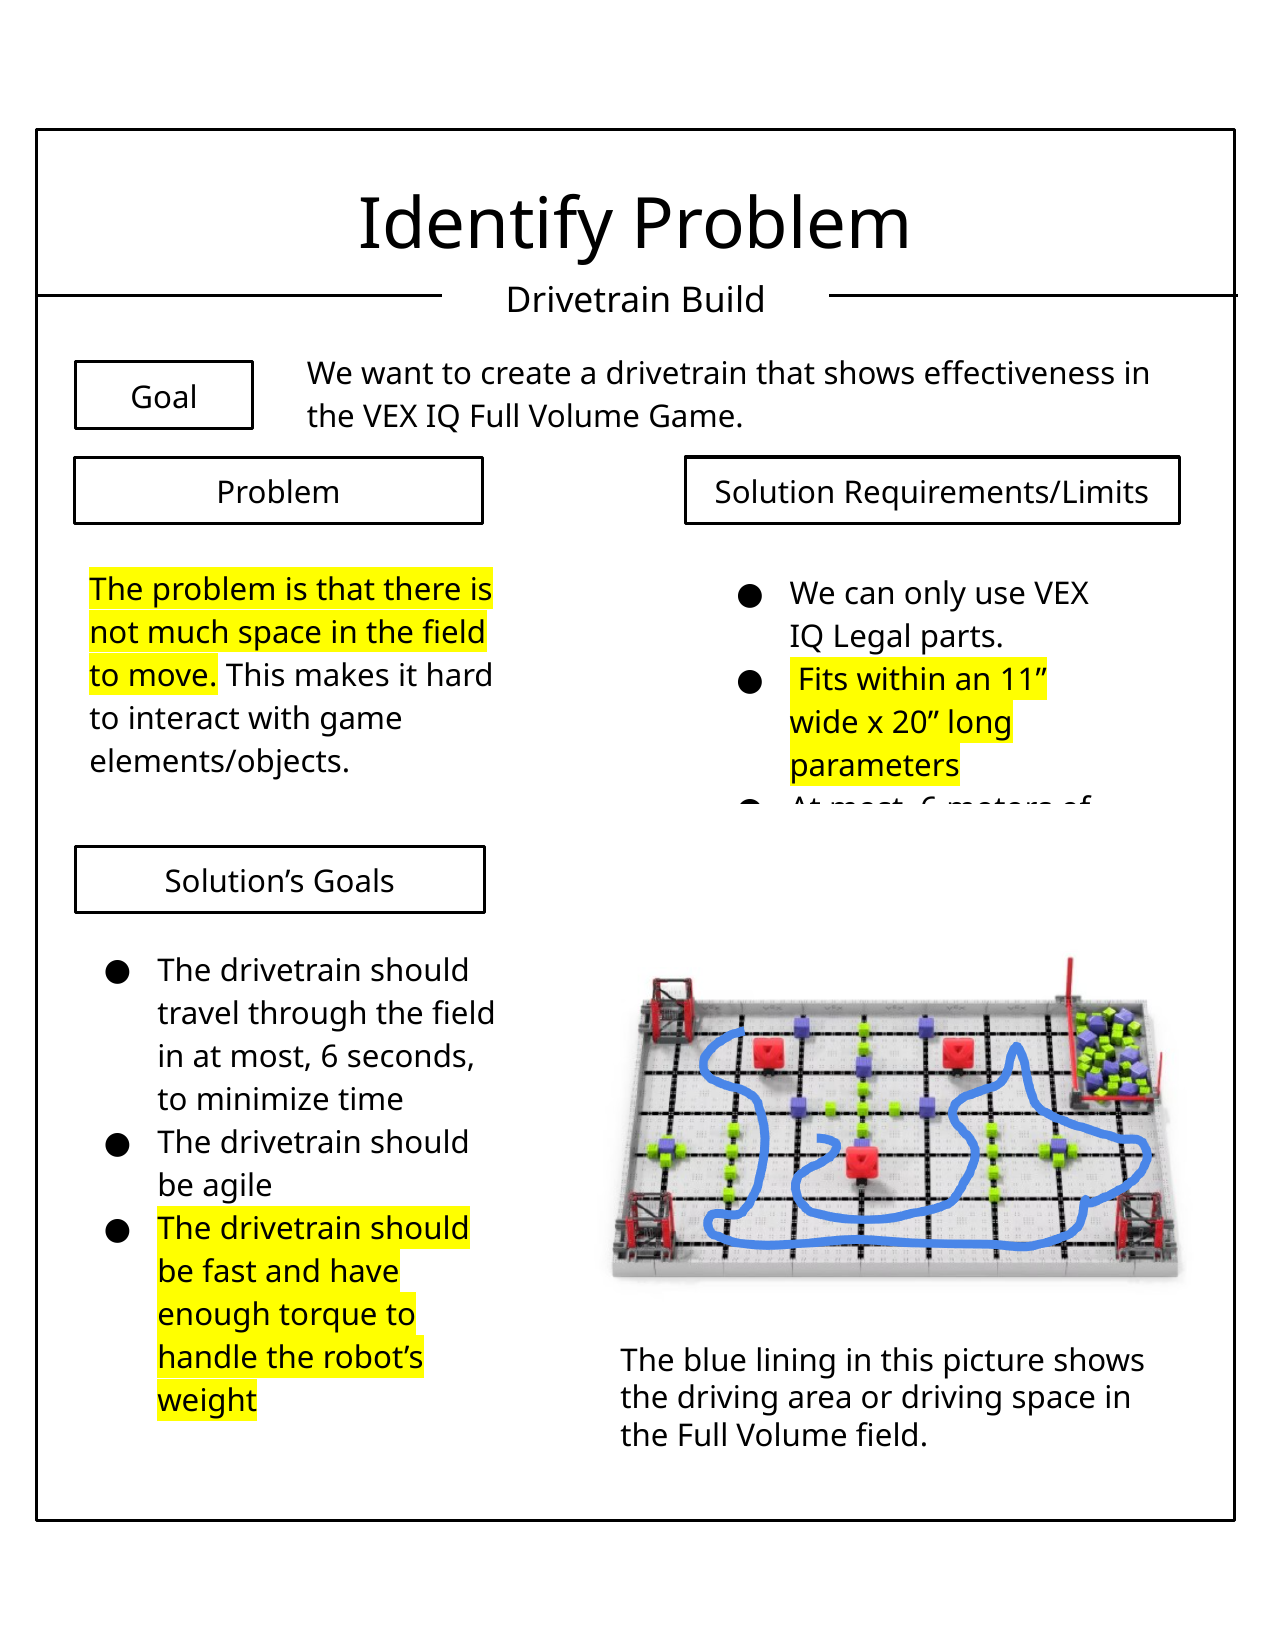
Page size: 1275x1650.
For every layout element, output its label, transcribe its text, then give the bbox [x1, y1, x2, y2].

picture [590, 803, 1195, 1365]
text_box Problem [74, 457, 483, 524]
text_box The drivetrain should travel through the field in at most, 6 seconds, to minimize time The drivetrain should be agile The drivetrain should be fast and have enough torque to handle the robot’s weight [67, 929, 519, 1363]
text_box Drivetrain Build [442, 268, 830, 323]
text_box [36, 129, 44, 298]
text_box [36, 300, 1235, 1521]
text_box [547, 1326, 1194, 1468]
text_box [1228, 129, 1235, 294]
text_box Identify Problem [44, 129, 1228, 294]
text_box The problem is that there is not much space in the field to move. This makes it hard to interact with game elements/objects. [74, 548, 512, 780]
text_box Goal [75, 361, 253, 429]
text_box Solution Requirements/Limits [685, 456, 1180, 524]
text_box Solution’s Goals [75, 846, 485, 913]
text_box The blue lining in this picture shows the driving area or driving space in the Full Volume field. [605, 1373, 1180, 1419]
text_box We want to create a drivetrain that shows effectiveness in the VEX IQ Full Volume Game. [291, 332, 1194, 442]
text_box [74, 345, 254, 426]
text_box We can only use VEX IQ Legal parts. Fits within an 11” wide x 20” long parameters At most, 6 motors of use [699, 552, 1137, 802]
